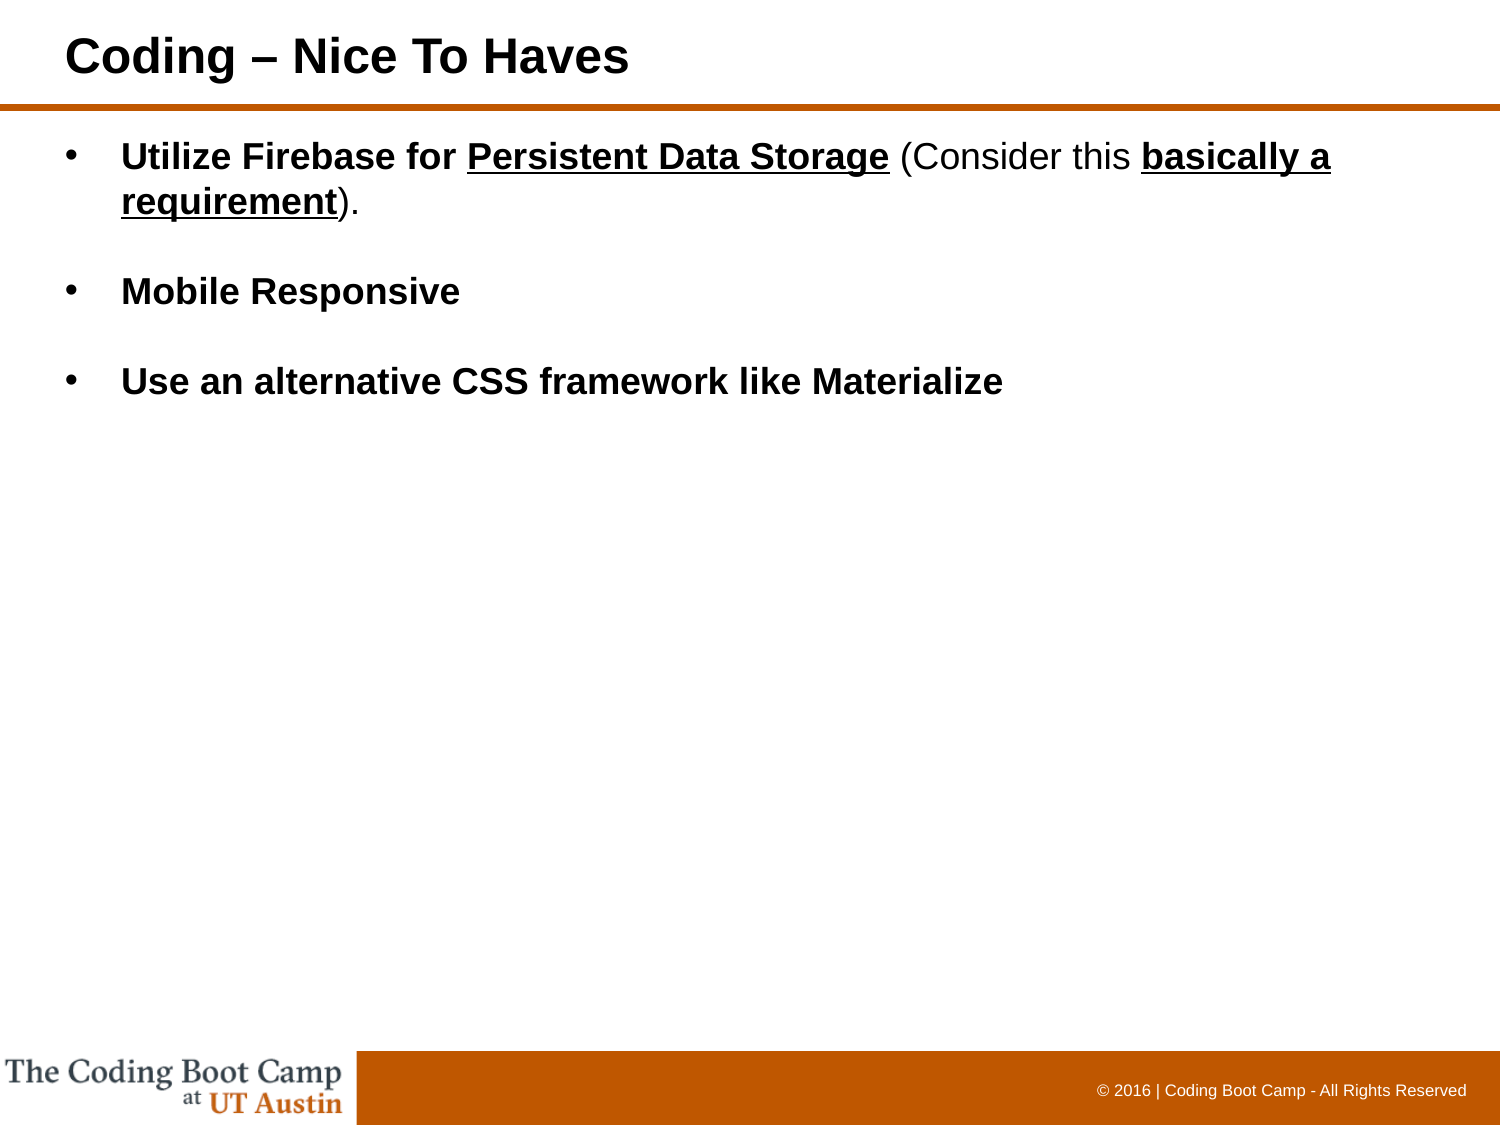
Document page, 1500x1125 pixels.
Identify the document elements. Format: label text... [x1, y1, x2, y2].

text_box Coding – Nice To Haves [49, 16, 1163, 91]
text_box Utilize Firebase for Persistent Data Storage (Consider this basically a requirement). Mobile Responsive Use an alternative CSS framework like Materialize [50, 124, 1483, 410]
picture [0, 1050, 357, 1125]
